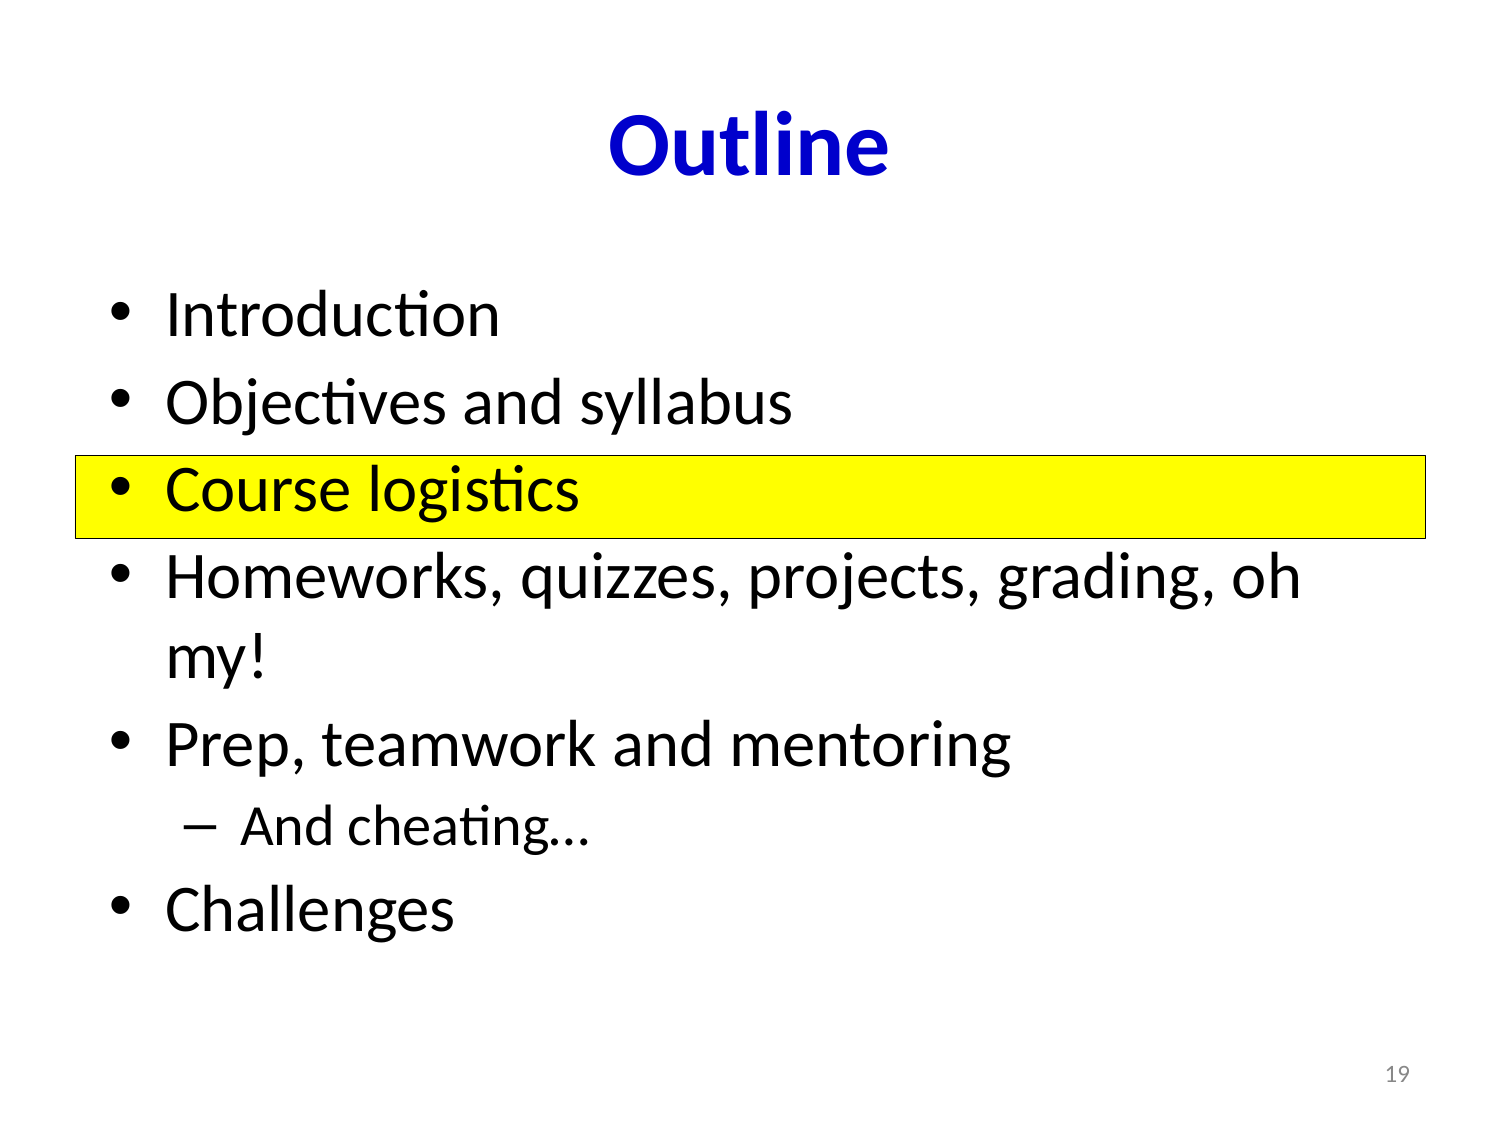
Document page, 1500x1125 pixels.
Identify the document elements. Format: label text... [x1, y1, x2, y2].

slide_number 19 [1074, 1042, 1425, 1103]
list Introduction Objectives and syllabus Course logistics Homeworks, quizzes, projects, grading, oh my! Prep, teamwork and mentoring And cheating… Challenges [75, 262, 1425, 1005]
title Outline [75, 45, 1425, 233]
